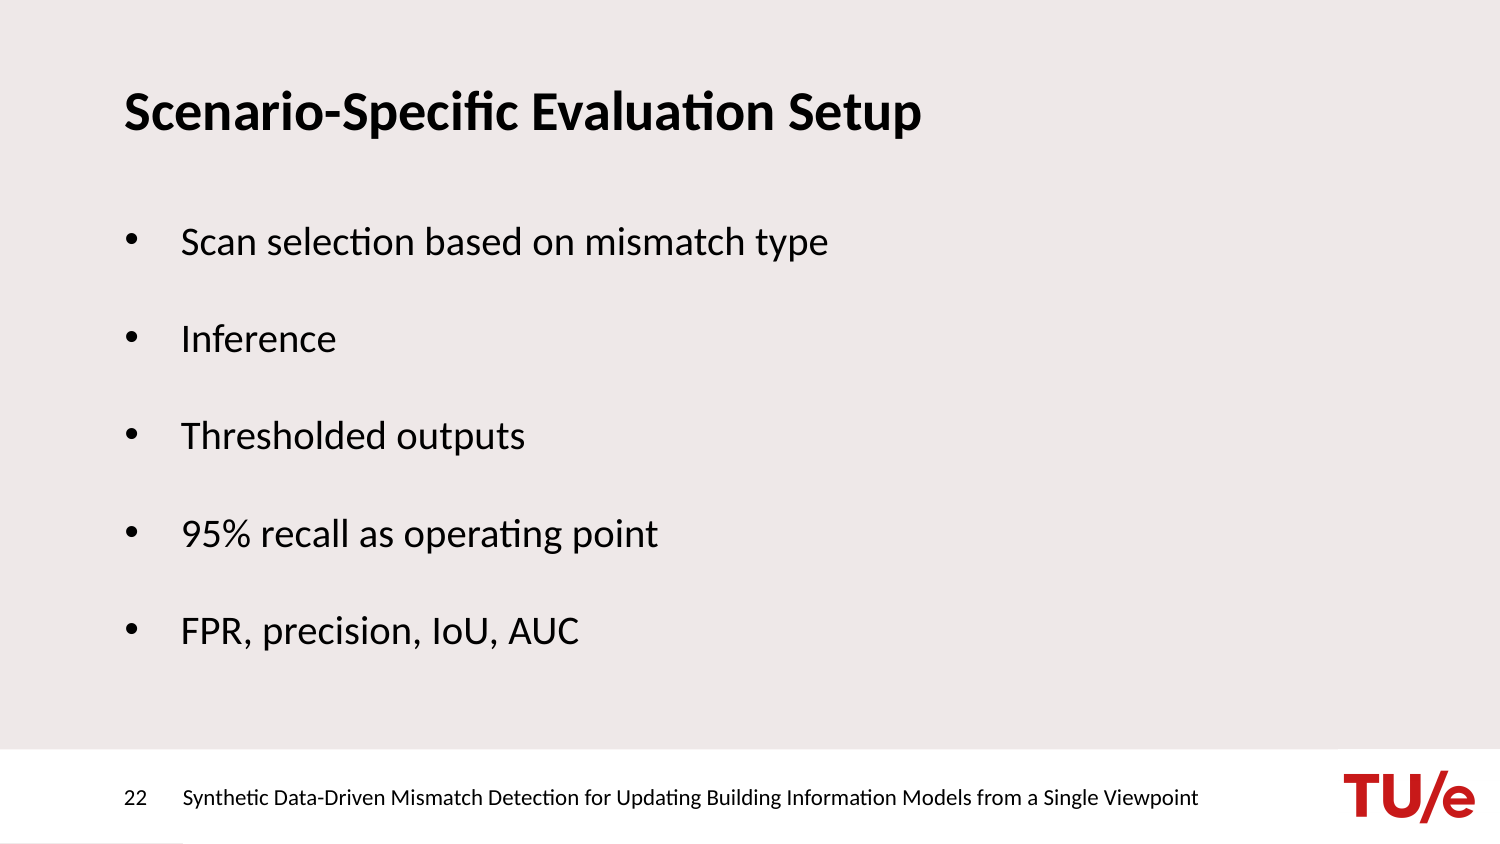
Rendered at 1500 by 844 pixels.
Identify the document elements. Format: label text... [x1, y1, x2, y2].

title Scenario-Specific Evaluation Setup [124, 85, 1364, 174]
footer Synthetic Data-Driven Mismatch Detection for Updating Building Information Models from a Single Viewpoint [183, 749, 1339, 844]
picture [1339, 749, 1500, 844]
list Scan selection based on mismatch type Inference Thresholded outputs 95% recall as operating point FPR, precision, IoU, AUC [124, 214, 1364, 694]
slide_number 22 [0, 749, 183, 844]
